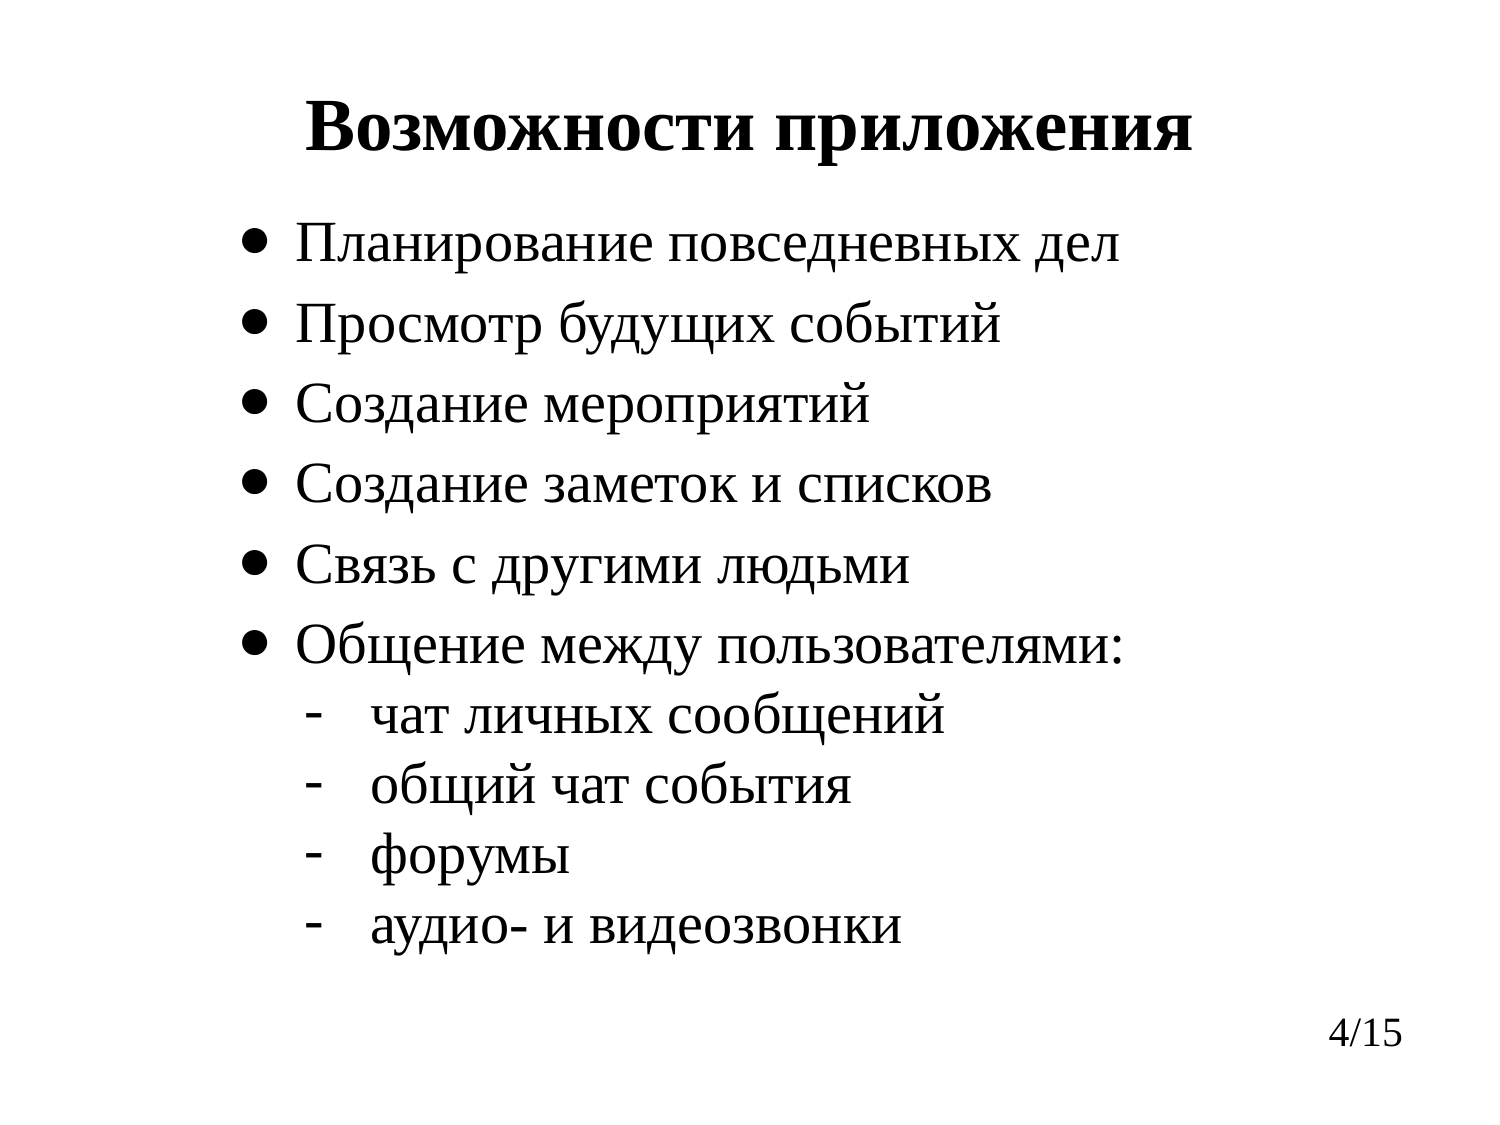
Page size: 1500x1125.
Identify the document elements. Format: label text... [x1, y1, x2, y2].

subtitle Планирование повседневных дел Просмотр будущих событий Создание мероприятий Создание заметок и списков Связь с другими людьми Общение между пользователями: чат личных сообщений общий чат события форумы аудио- и видеозвонки [205, 185, 1338, 1014]
title Возможности приложения [90, 0, 1409, 242]
slide_number ‹#›/15 [1068, 999, 1419, 1060]
